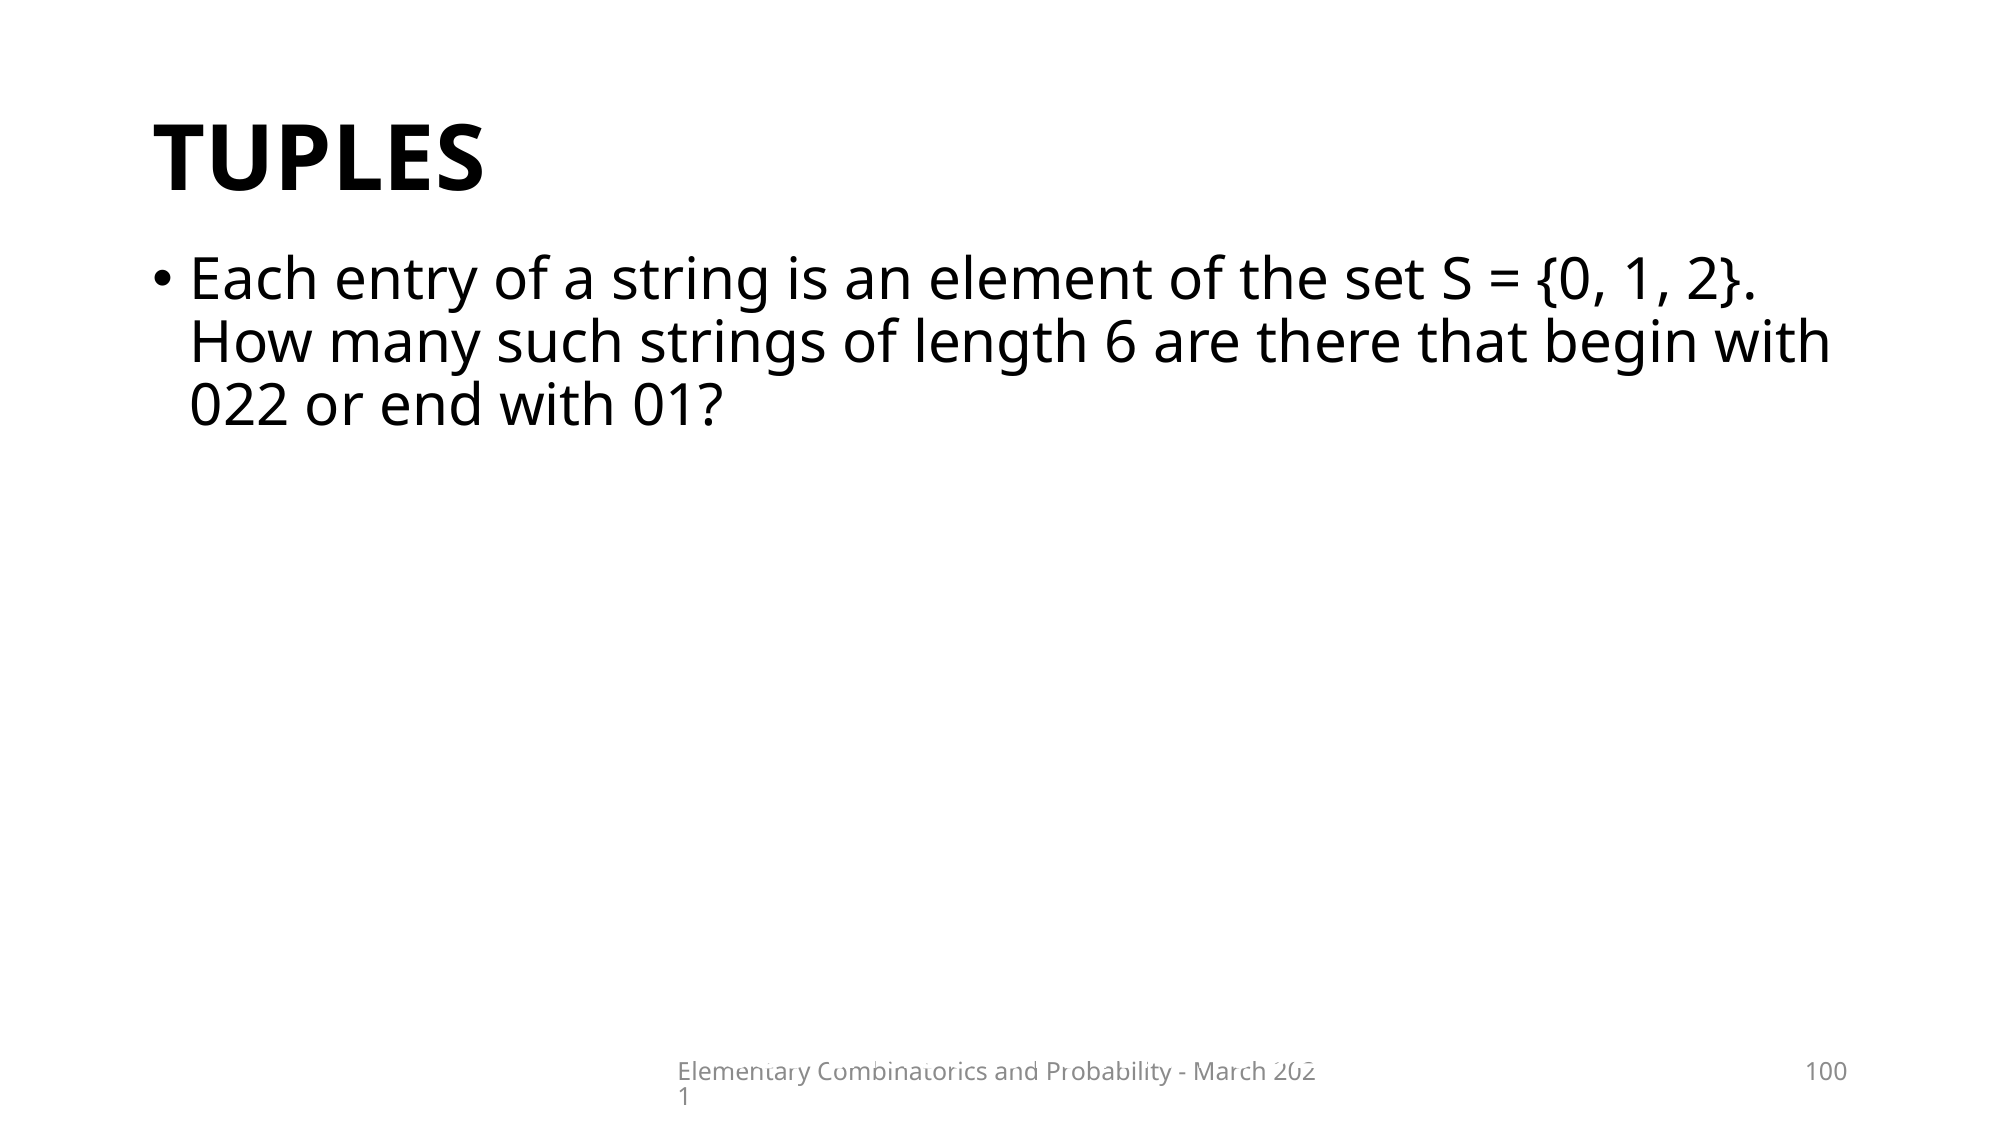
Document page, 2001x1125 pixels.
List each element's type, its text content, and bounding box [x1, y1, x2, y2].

title tuples [137, 52, 1863, 270]
slide_number 100 [1412, 1042, 1863, 1103]
footer Elementary Combinatorics and Probability - March 2021 [662, 1042, 1338, 1103]
